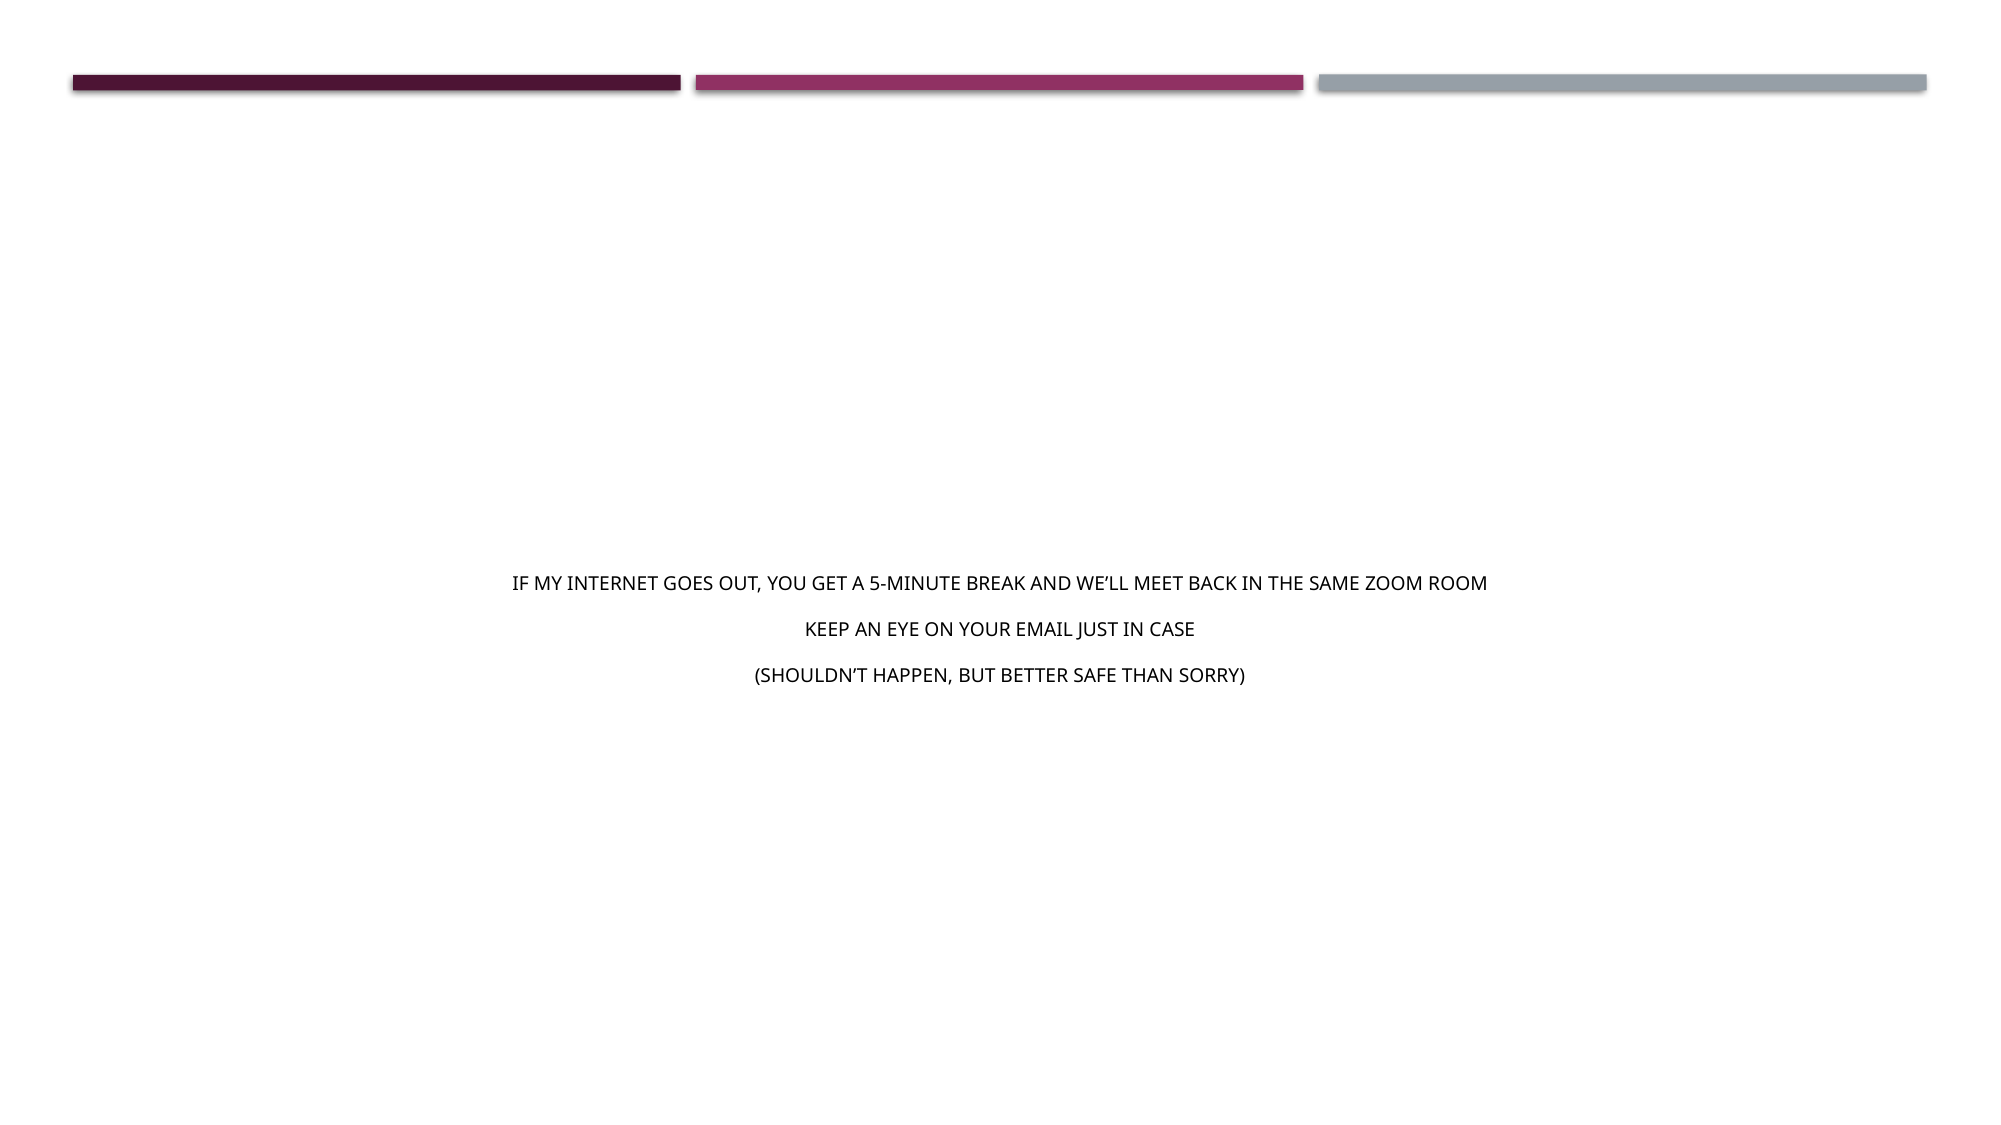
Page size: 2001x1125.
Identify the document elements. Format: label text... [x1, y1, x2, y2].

title IF MY INTERNET GOES OUT, YOU GET A 5-MINUTE BREAK AND WE’LL MEET BACK IN THE SAME ZOOM ROOM KEEP AN EYE ON YOUR EMAIL JUST IN CASE (SHOULDN’T happen, BUT BETTER SAFE THAN SORRY) [95, 562, 1905, 694]
